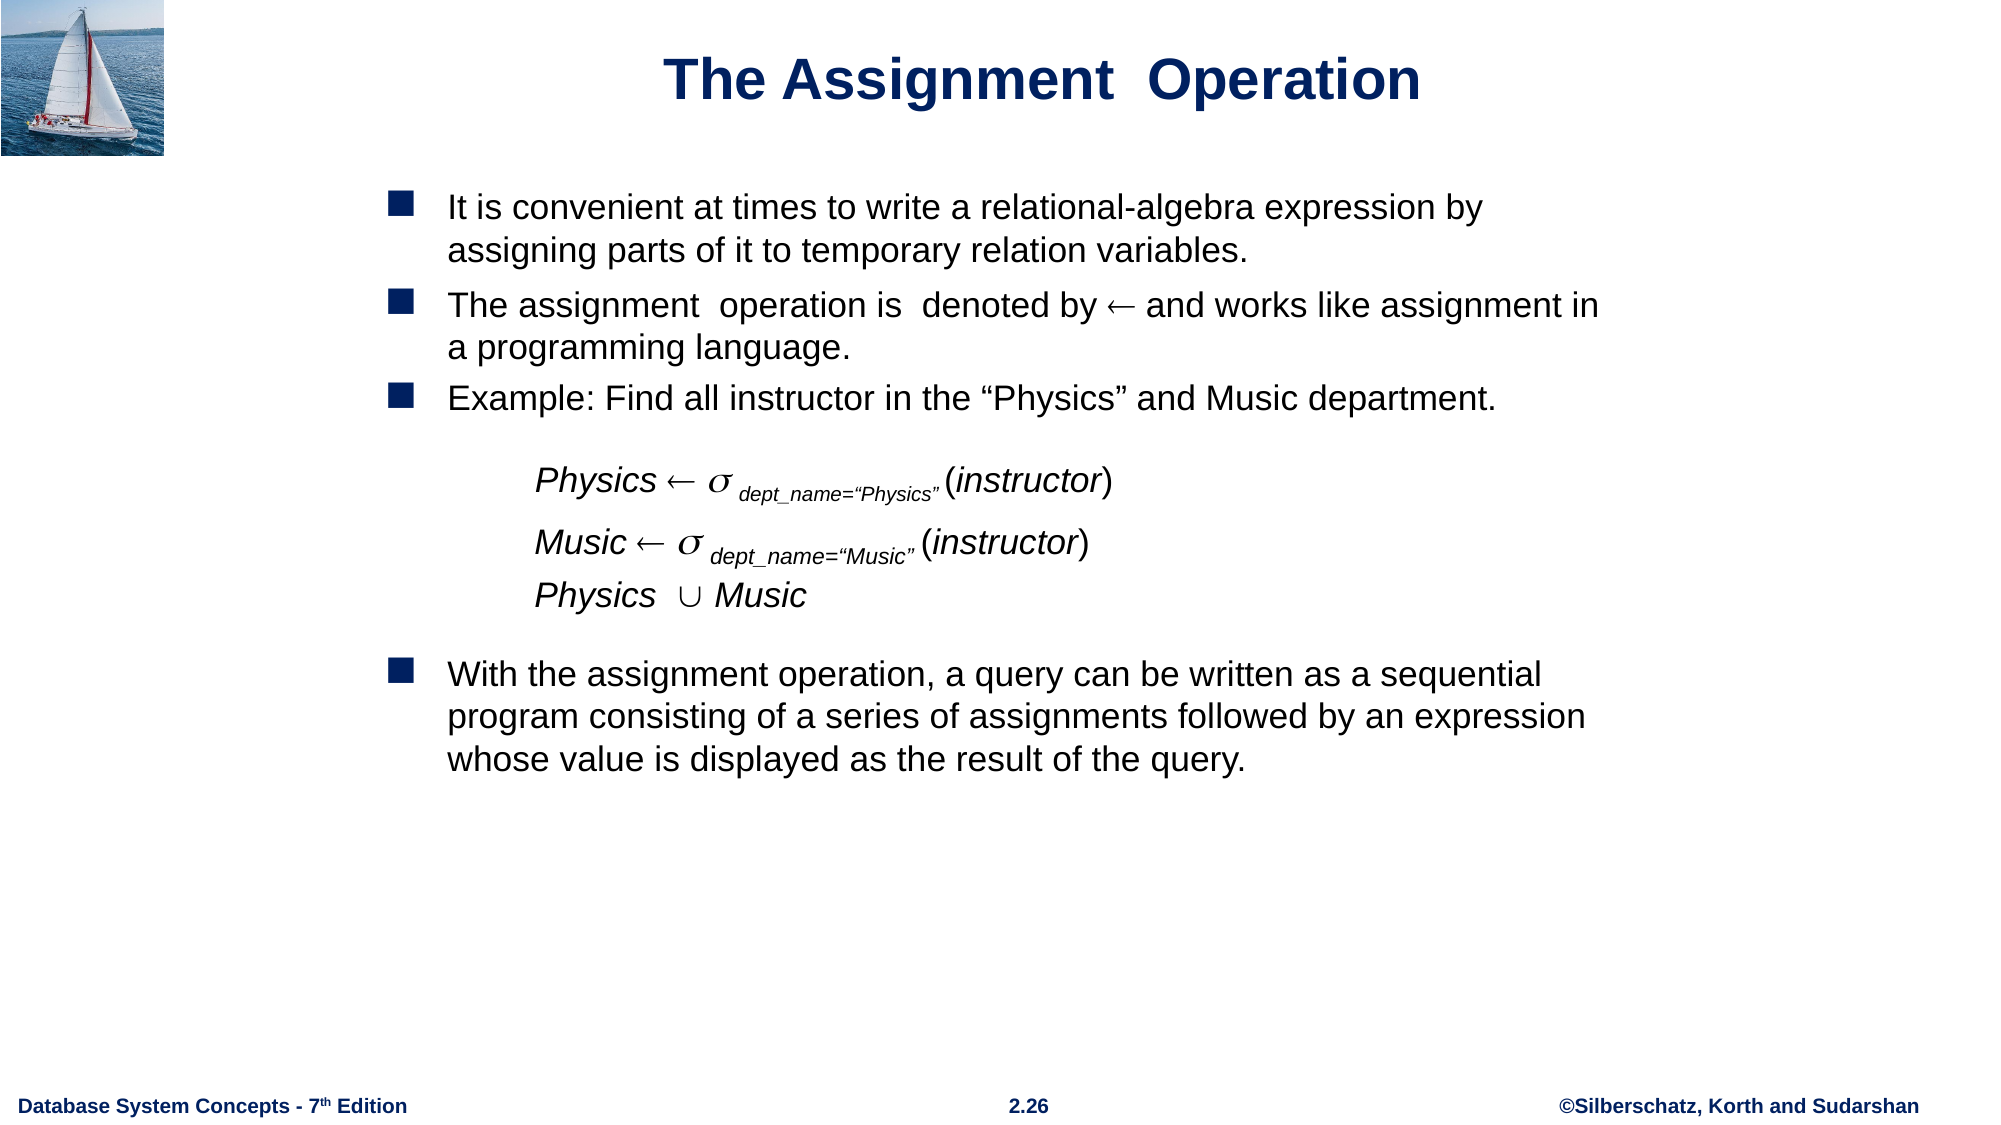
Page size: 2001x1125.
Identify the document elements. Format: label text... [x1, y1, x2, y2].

picture [1, 0, 164, 156]
list It is convenient at times to write a relational-algebra expression by assigning parts of it to temporary relation variables. The assignment operation is denoted by  and works like assignment in a programming language. Example: Find all instructor in the “Physics” and Music department. Physics   dept_name=“Physics” (instructor) Music   dept_name=“Music” (instructor) Physics  Music With the assignment operation, a query can be written as a sequential program consisting of a series of assignments followed by an expression whose value is displayed as the result of the query. [376, 176, 1632, 970]
title The Assignment Operation [167, 18, 1935, 120]
